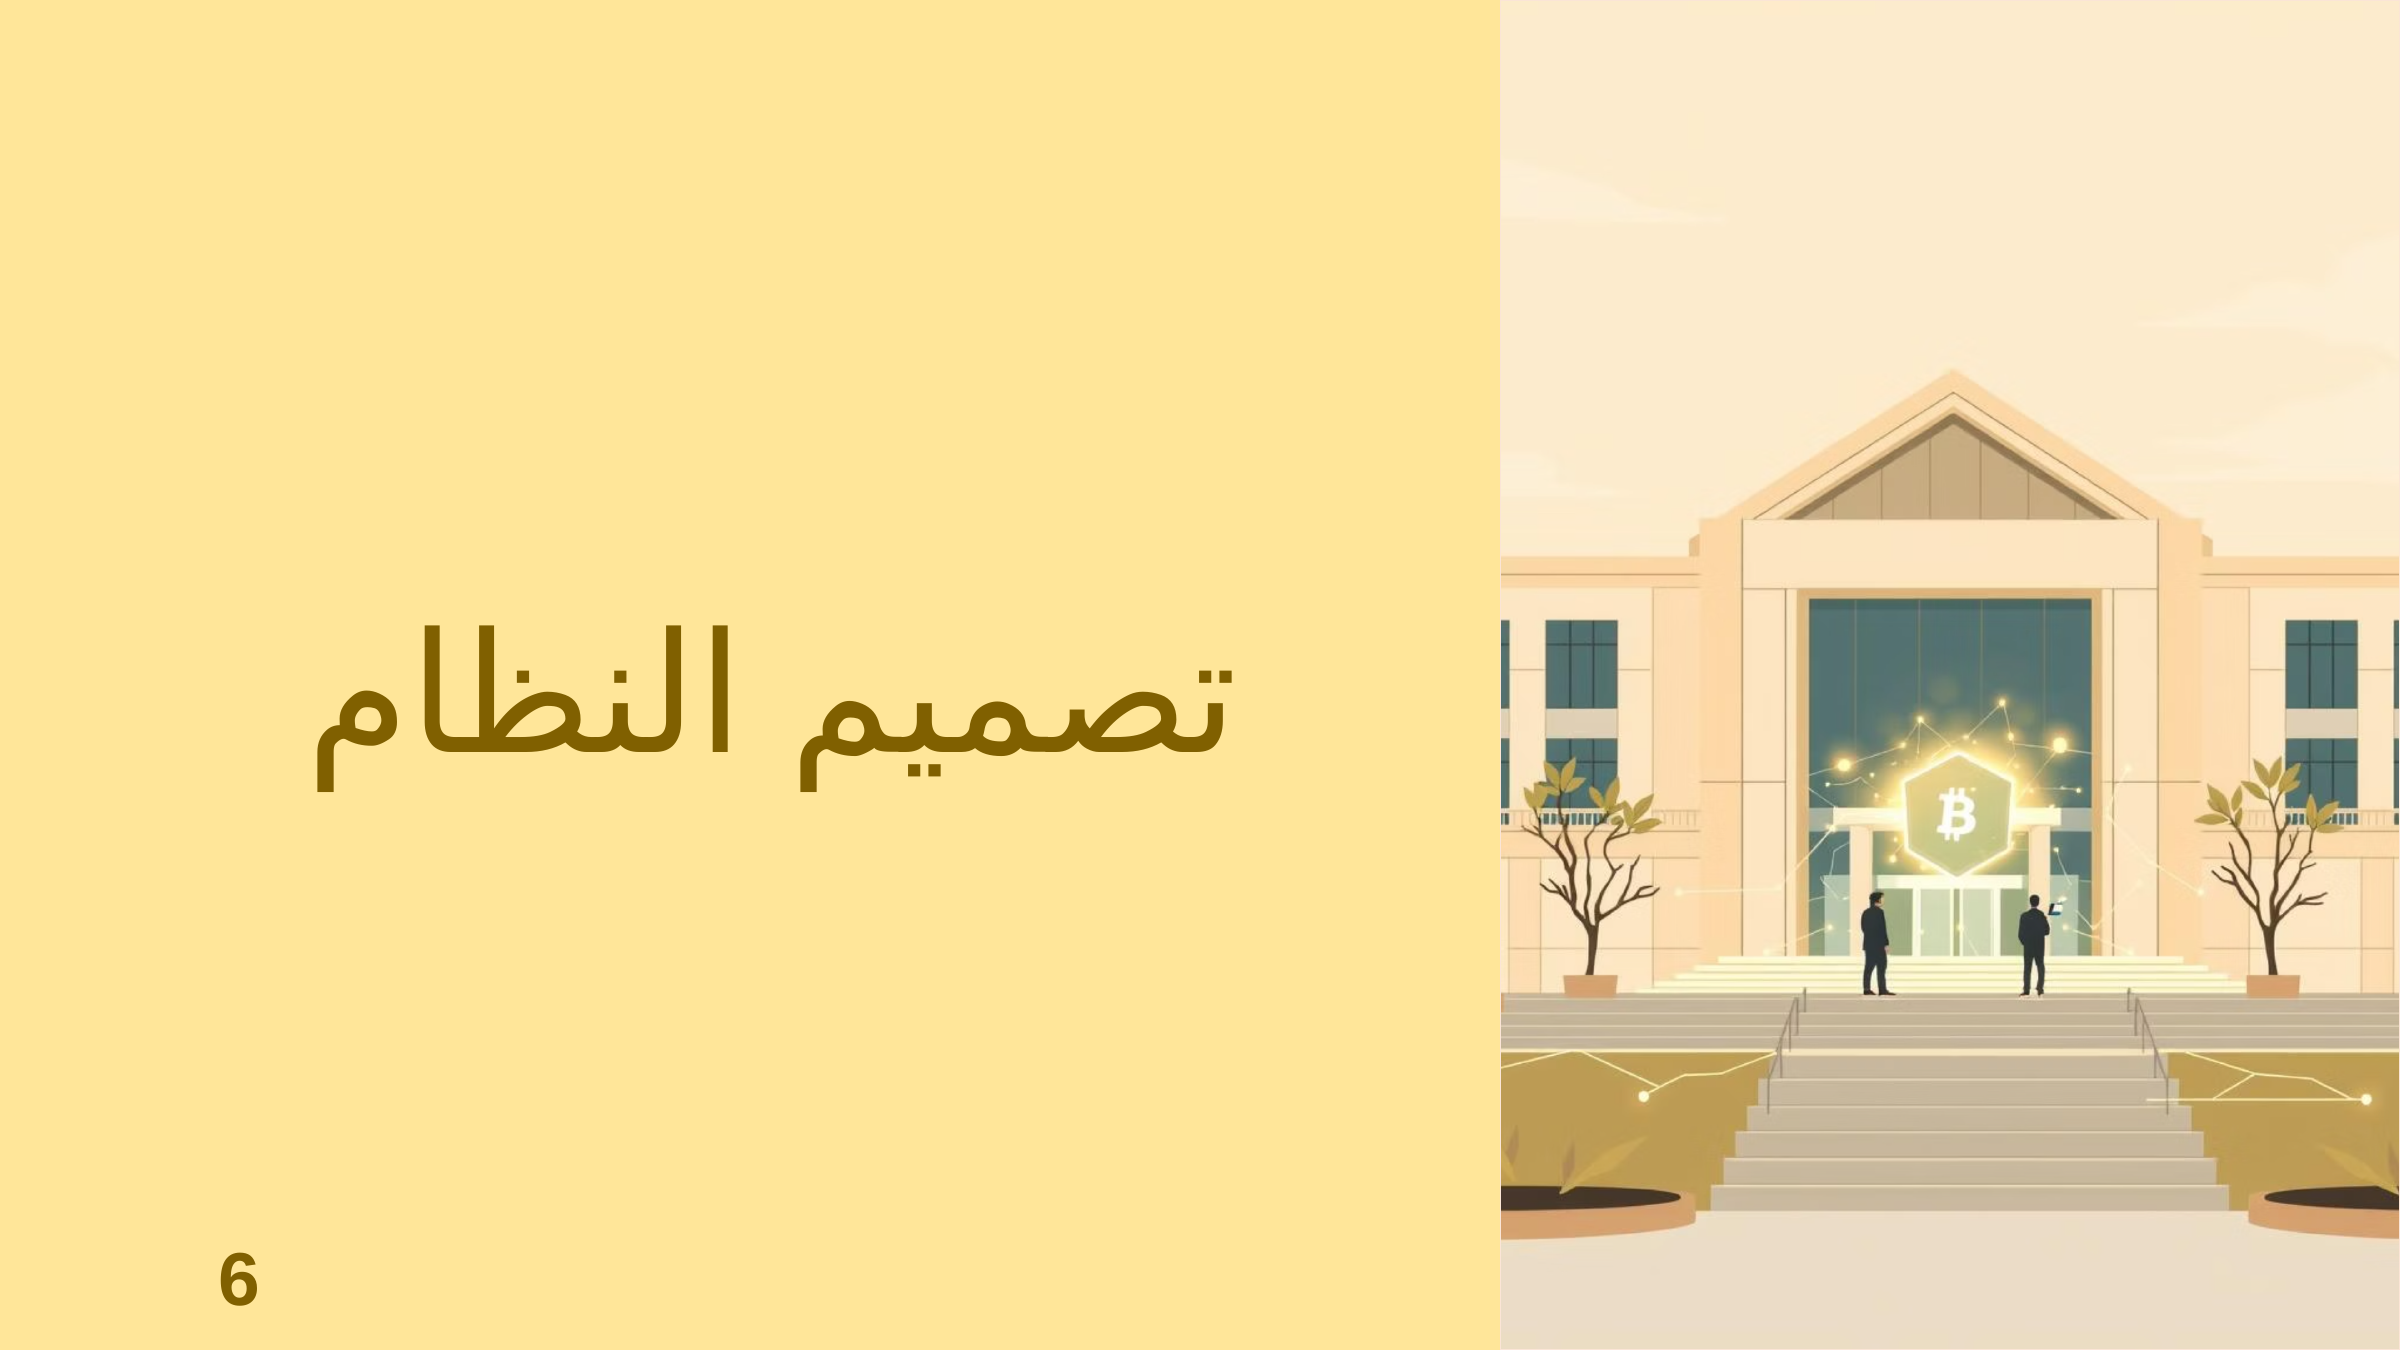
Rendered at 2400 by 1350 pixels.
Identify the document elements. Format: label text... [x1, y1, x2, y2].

text_box تصميم النظام [287, 486, 1257, 813]
picture [1499, 0, 2400, 1350]
text_box 6 [191, 1215, 288, 1315]
